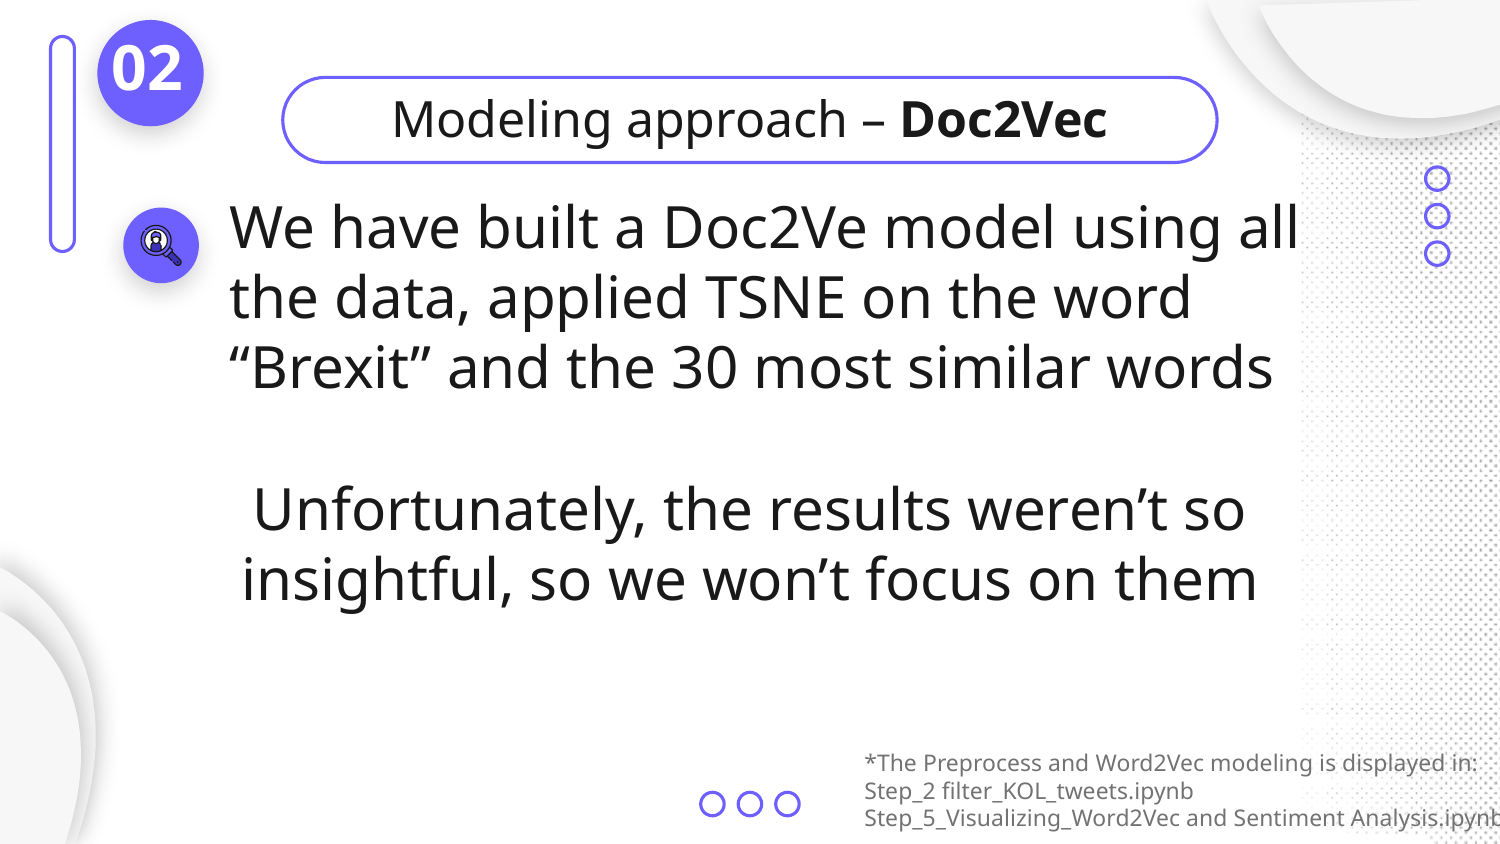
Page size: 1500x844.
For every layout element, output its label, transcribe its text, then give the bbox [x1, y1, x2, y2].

text_box We have built a Doc2Ve model using all the data, applied TSNE on the word “Brexit” and the 30 most similar words [214, 185, 1345, 404]
text_box *The Preprocess and Word2Vec modeling is displayed in: Step_2 filter_KOL_tweets.ipynb Step_5_Visualizing_Word2Vec and Sentiment Analysis.ipynb [849, 733, 1500, 844]
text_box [94, 19, 204, 127]
title Modeling approach – Doc2Vec [118, 72, 1382, 167]
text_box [122, 207, 200, 284]
text_box Unfortunately, the results weren’t so insightful, so we won’t focus on them [184, 433, 1315, 651]
